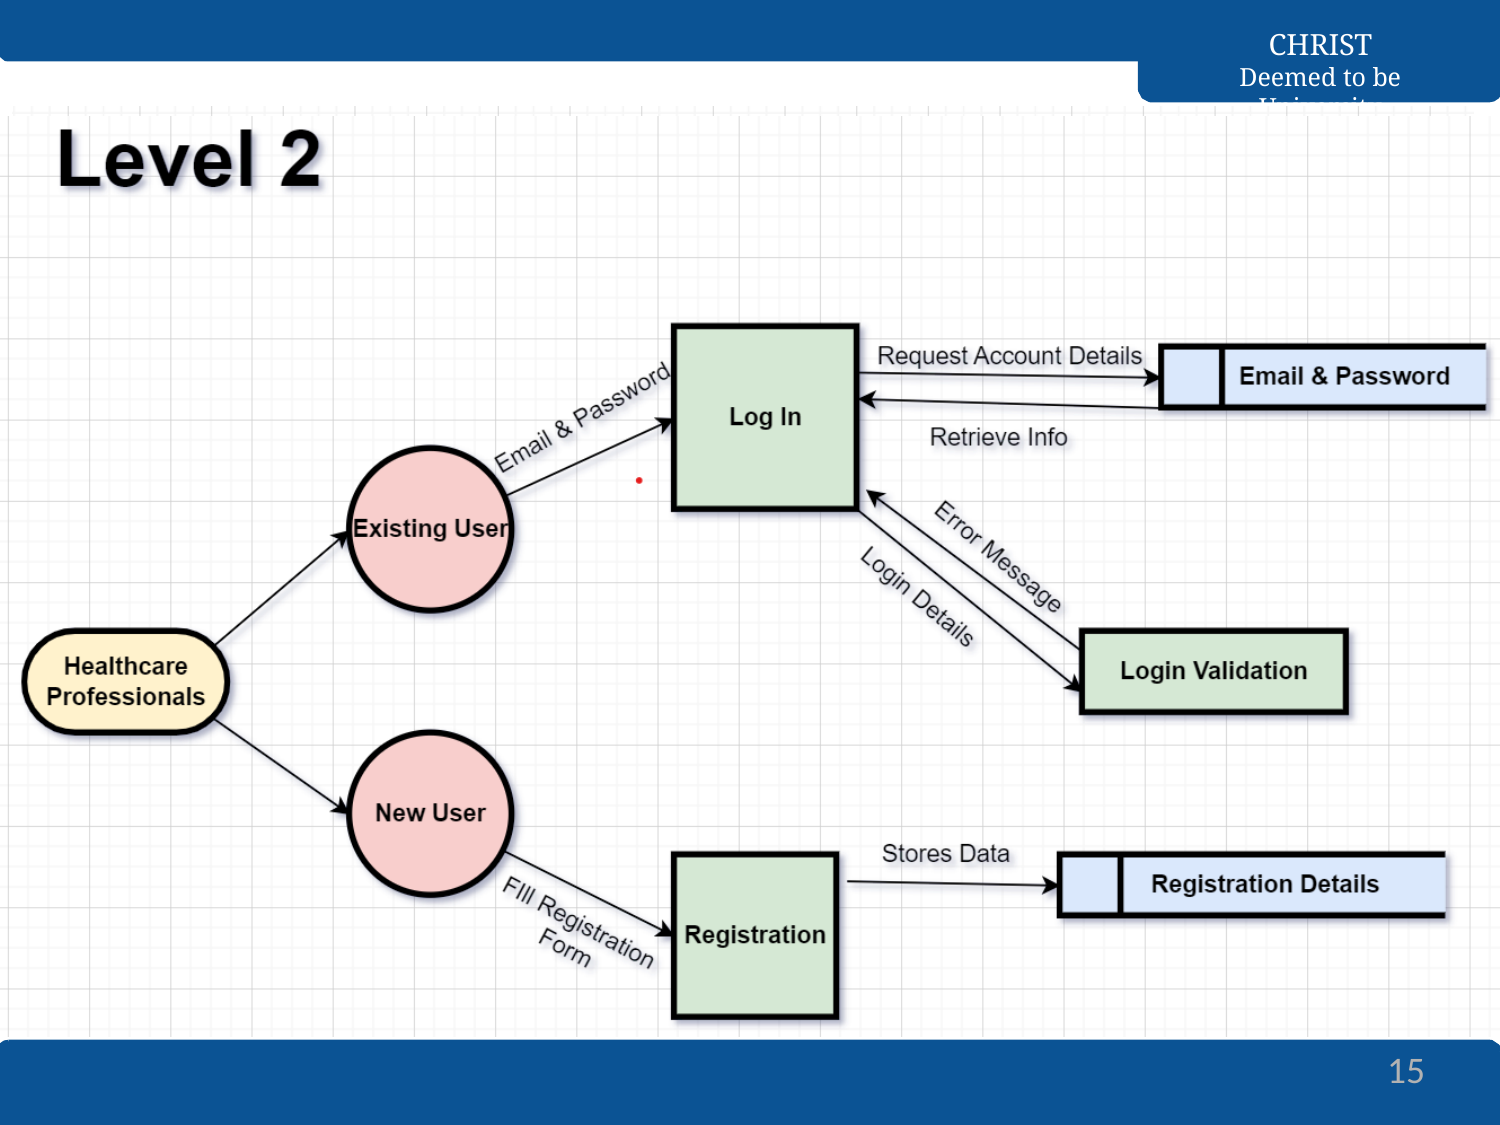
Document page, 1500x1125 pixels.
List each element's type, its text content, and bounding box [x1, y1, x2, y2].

text_box CHRIST Deemed to be University [1182, 23, 1459, 105]
picture [0, 106, 1500, 1037]
slide_number 15 [1080, 1046, 1425, 1103]
